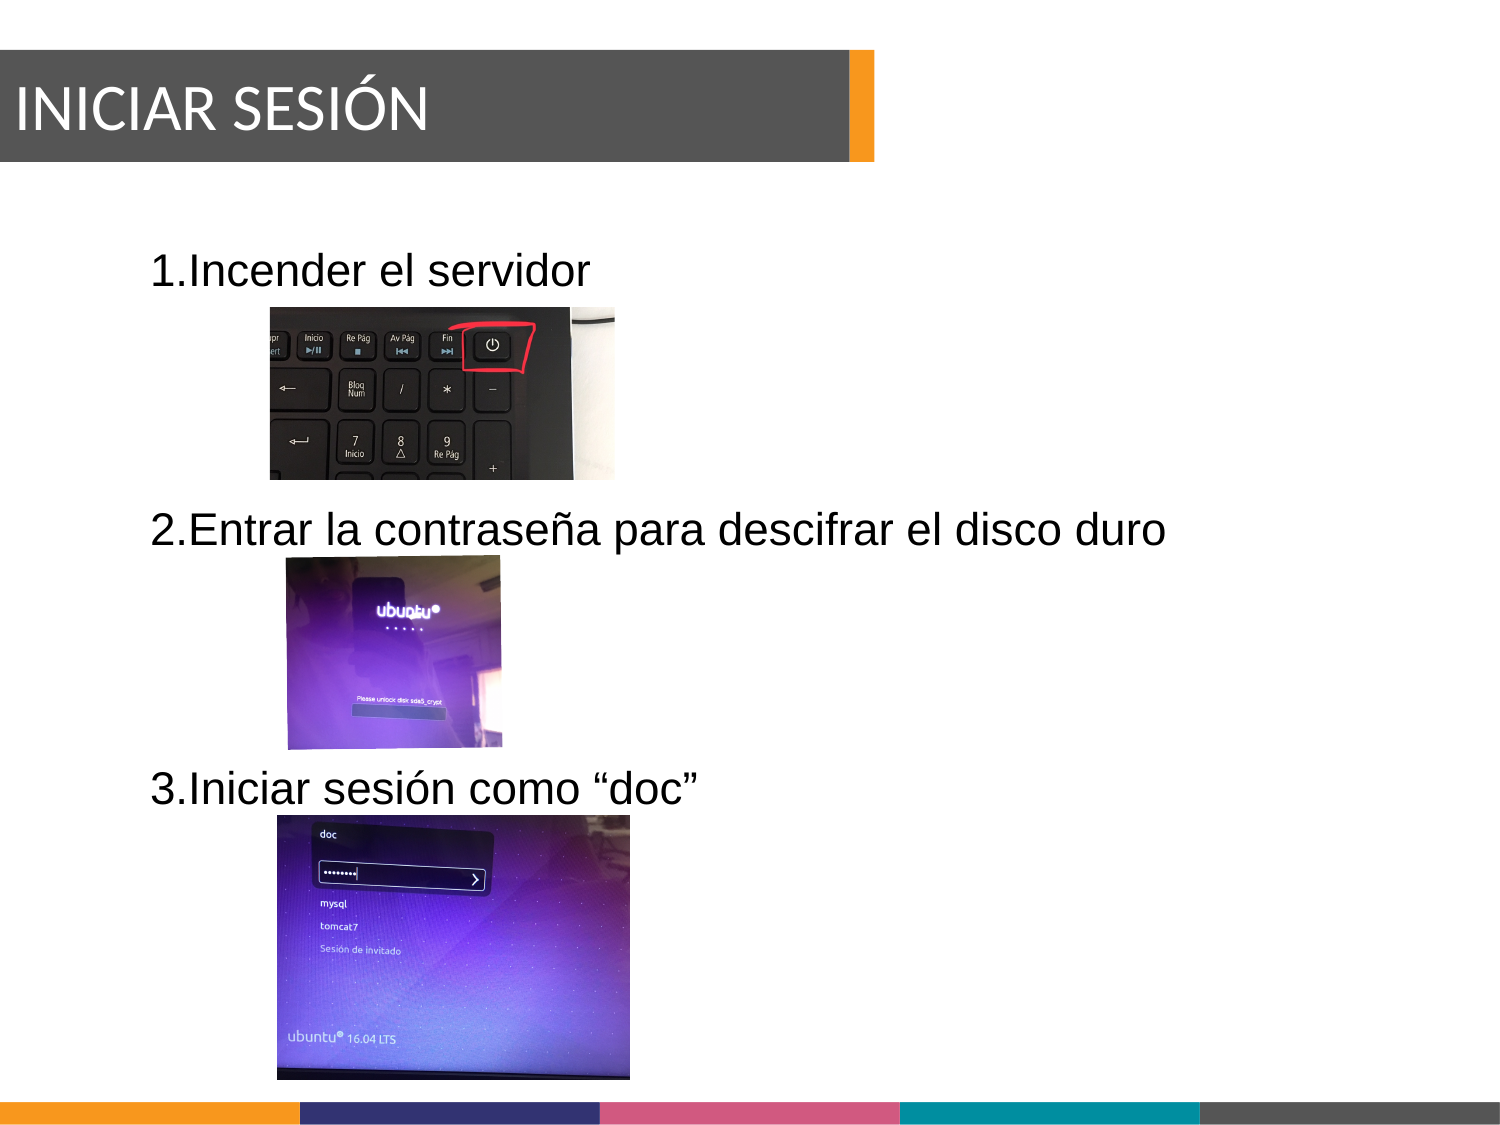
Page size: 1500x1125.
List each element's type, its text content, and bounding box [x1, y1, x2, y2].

text_box [849, 49, 875, 162]
picture [277, 815, 630, 1080]
text_box Incender el servidor Entrar la contraseña para descifrar el disco duro Iniciar sesión como “doc” [134, 233, 1215, 810]
text_box [838, 49, 849, 162]
picture [286, 544, 503, 761]
text_box INICIAR SESIÓN [0, 45, 838, 162]
picture [269, 307, 615, 480]
